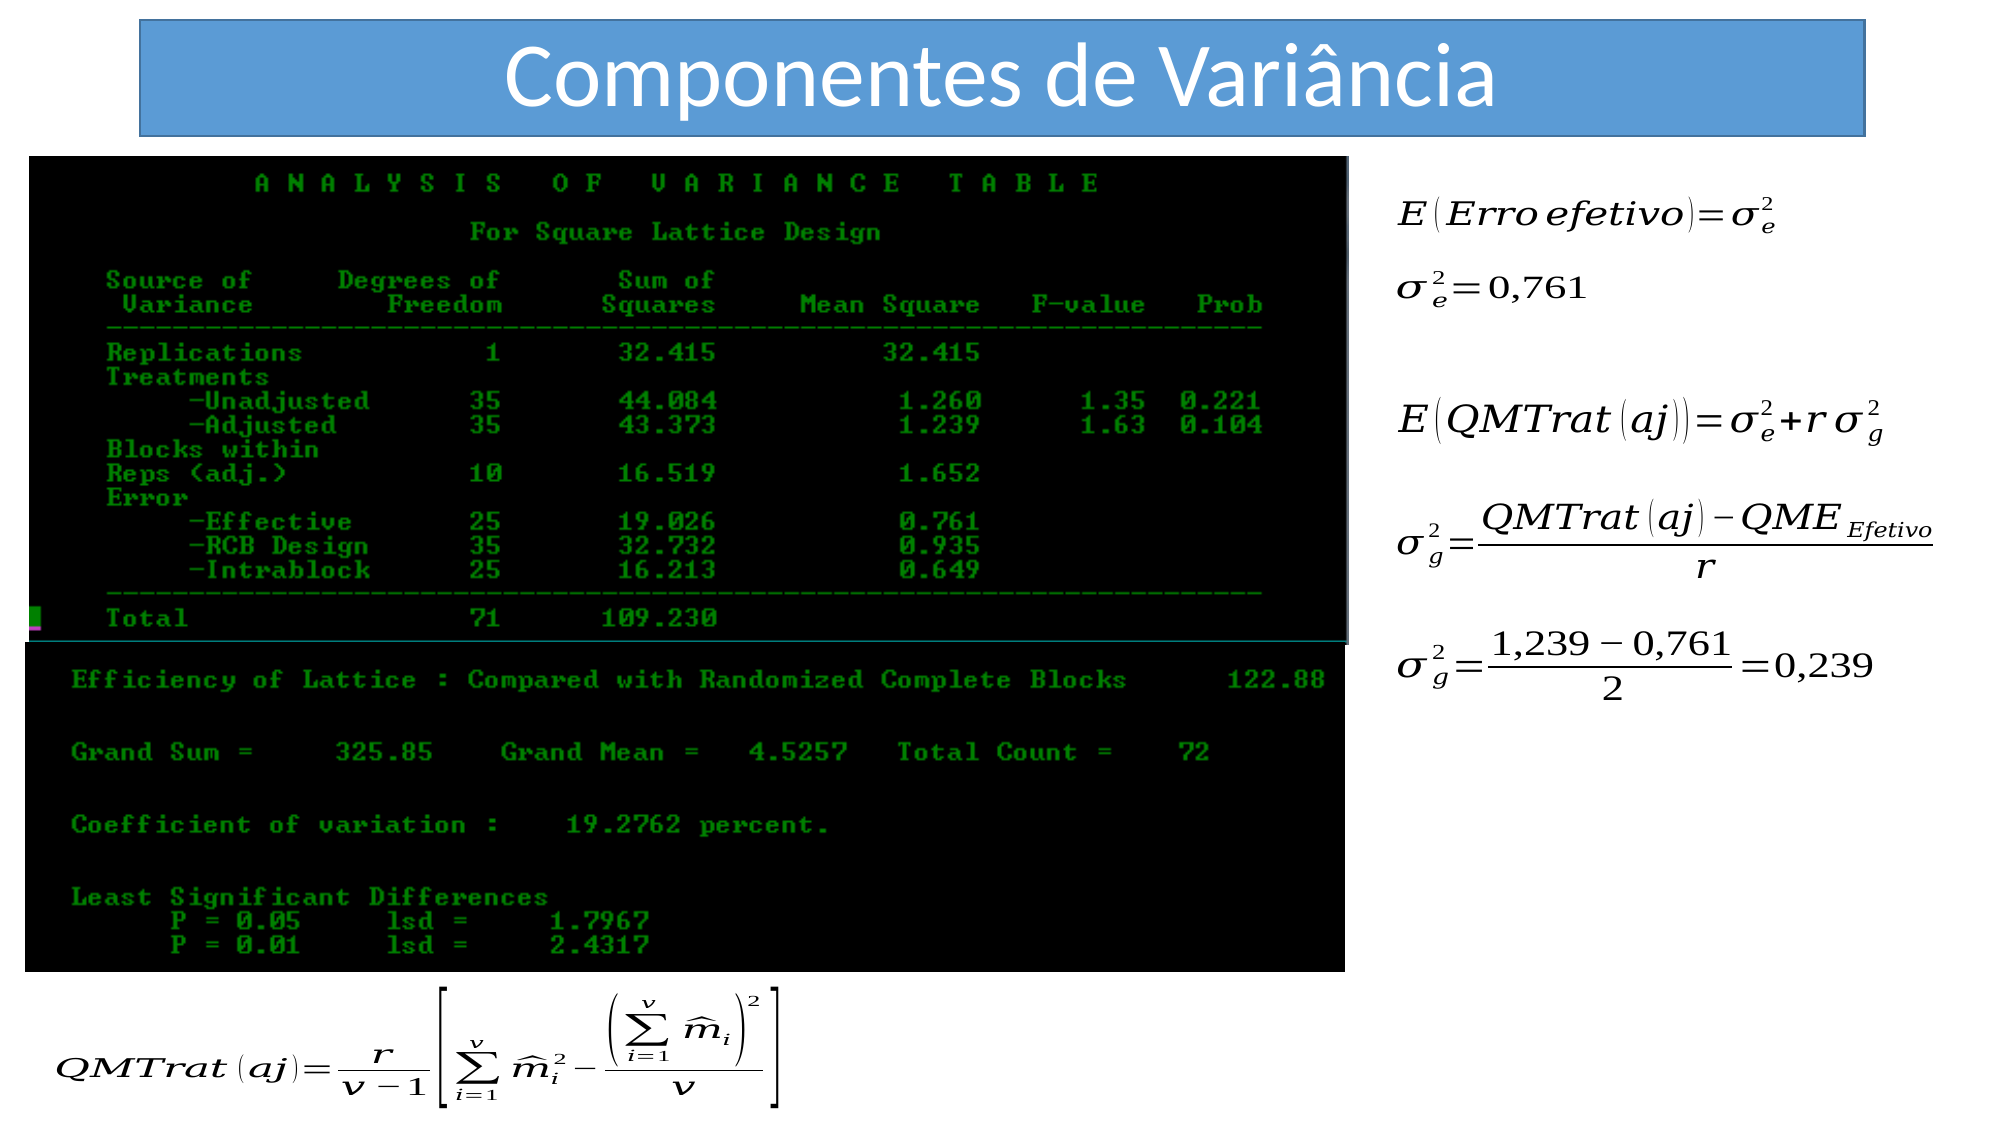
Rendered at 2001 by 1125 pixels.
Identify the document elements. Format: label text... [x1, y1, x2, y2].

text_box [25, 156, 1349, 972]
text_box Componentes de Variância [139, 19, 1866, 137]
